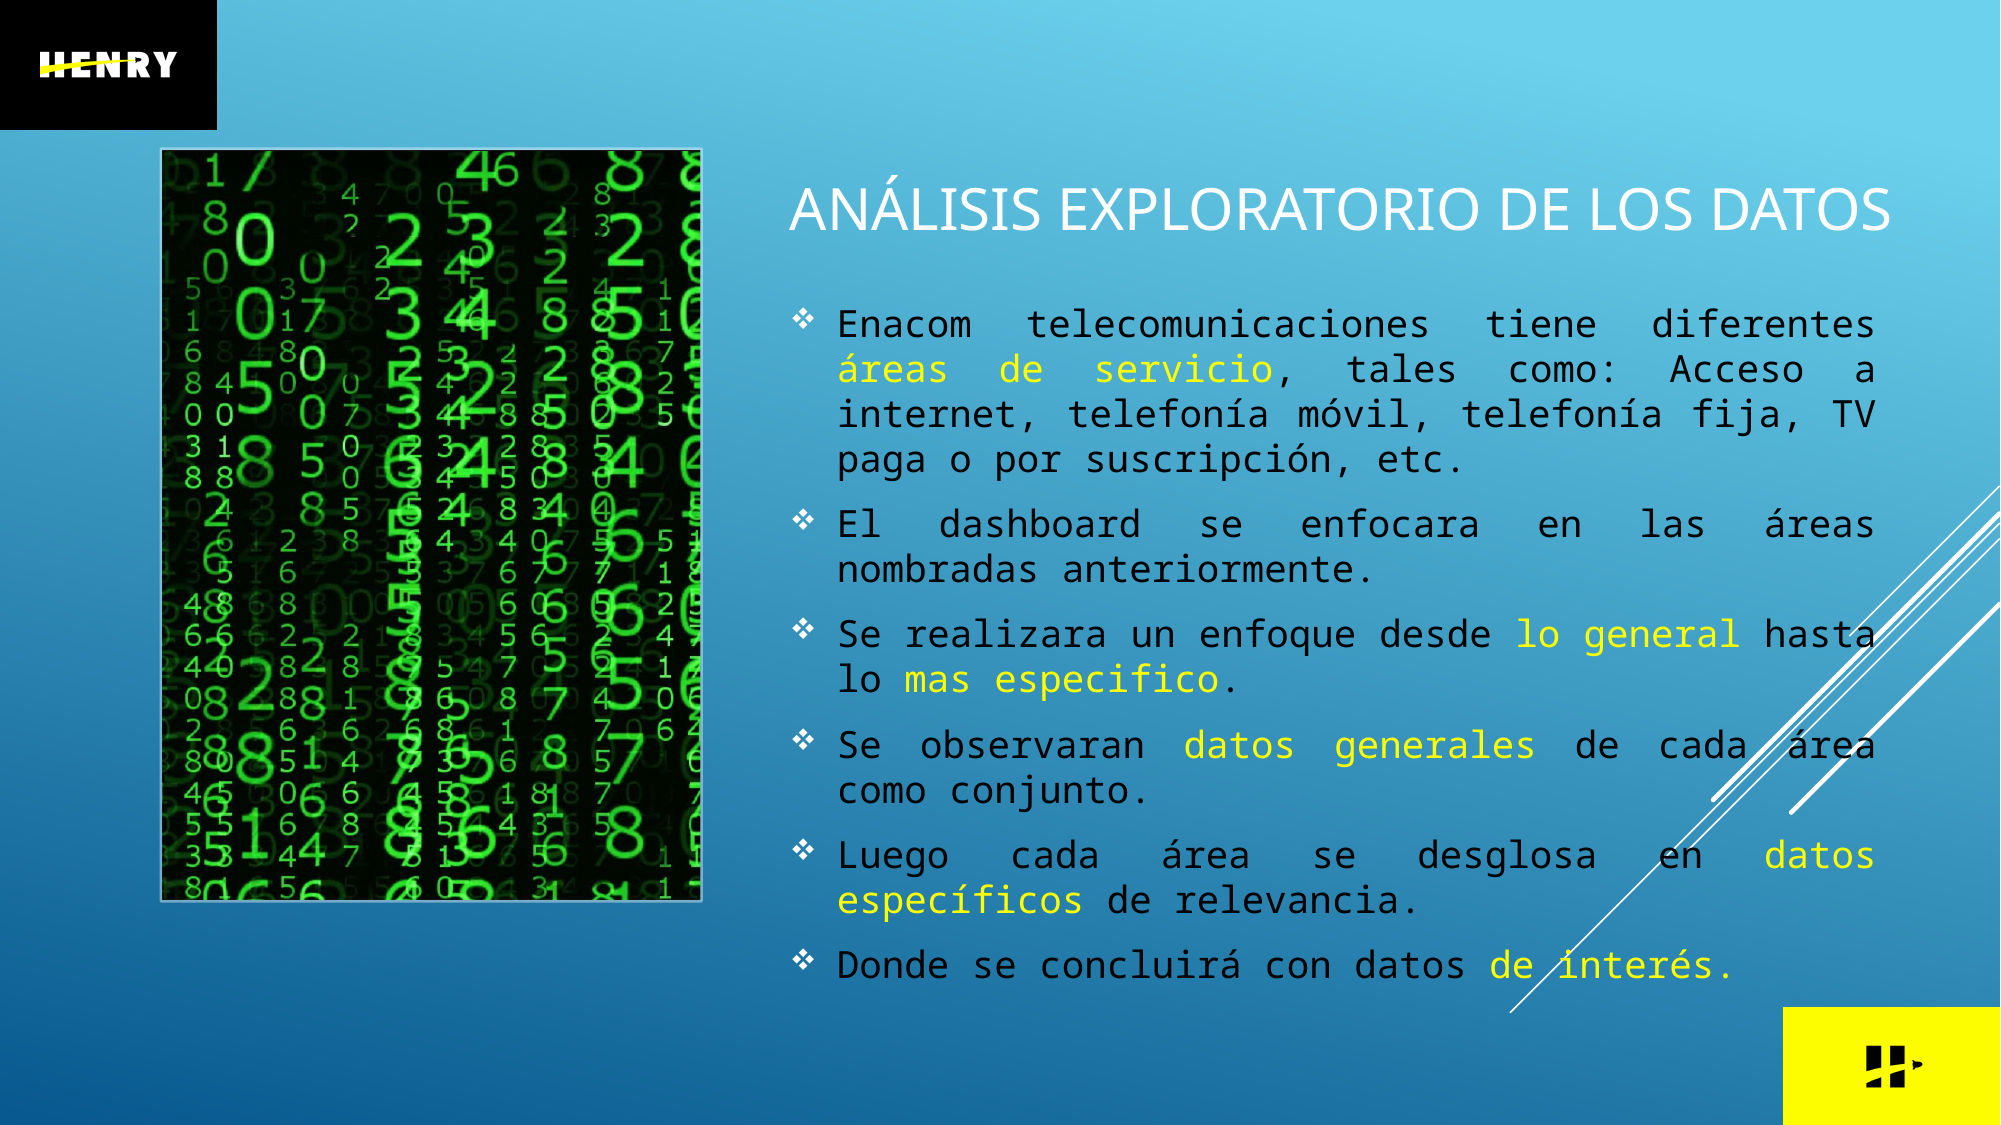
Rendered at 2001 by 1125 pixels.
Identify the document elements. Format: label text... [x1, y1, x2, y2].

picture [1782, 1007, 2000, 1125]
picture [0, 0, 217, 131]
title Análisis exploratorio de los datos [774, 132, 1946, 250]
list Enacom telecomunicaciones tiene diferentes áreas de servicio, tales como: Acceso a internet, telefonía móvil, telefonía fija, TV paga o por suscripción, etc. El dashboard se enfocara en las áreas nombradas anteriormente. Se realizara un enfoque desde lo general hasta lo mas especifico. Se observaran datos generales de cada área como conjunto. Luego cada área se desglosa en datos específicos de relevancia. Donde se concluirá con datos de interés. [774, 292, 1892, 1008]
picture [161, 149, 701, 901]
